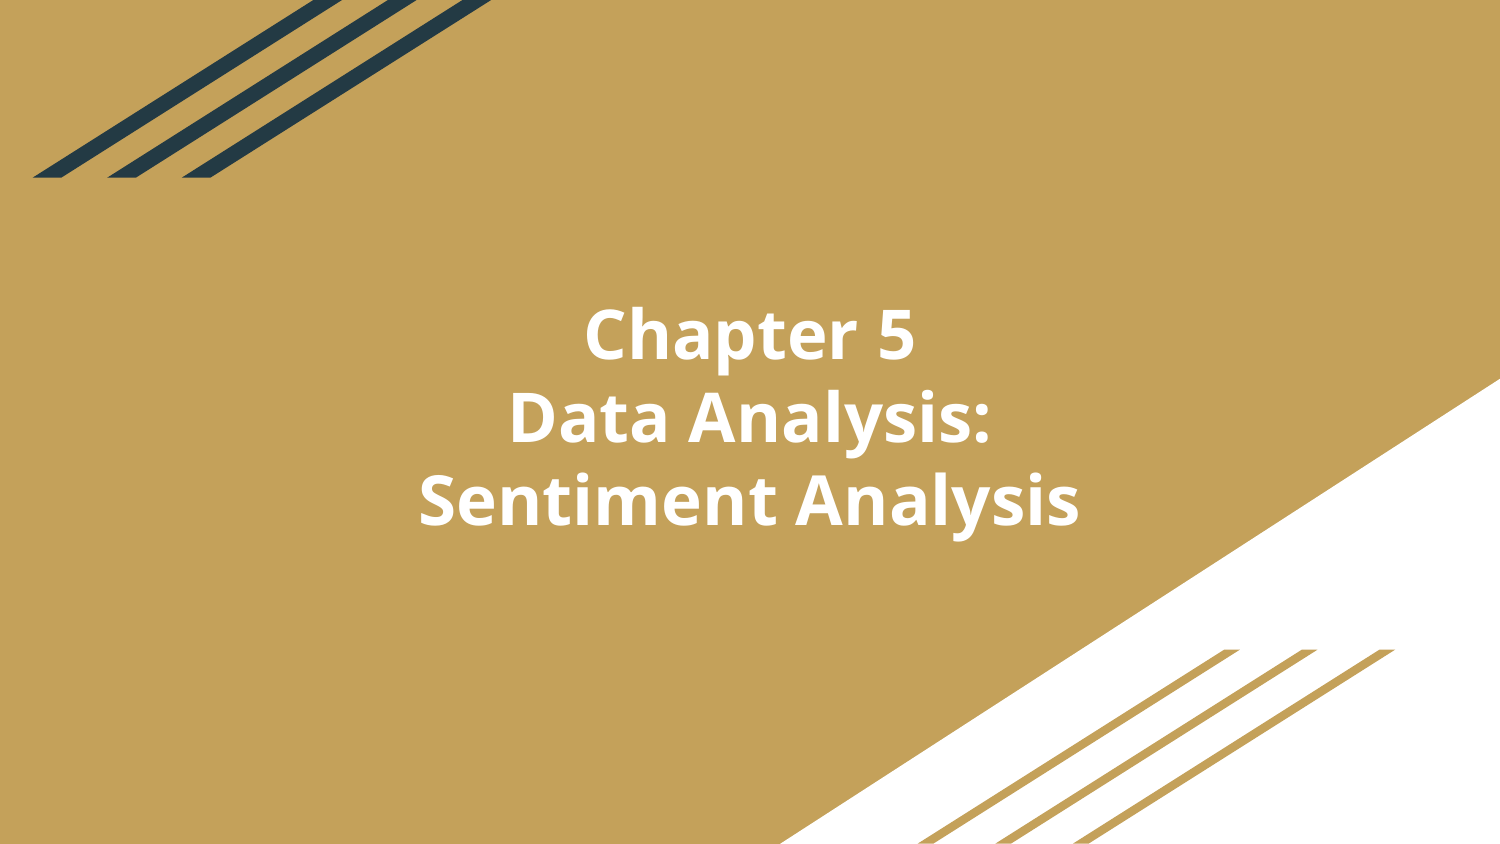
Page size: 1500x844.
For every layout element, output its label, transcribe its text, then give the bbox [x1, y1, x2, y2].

title Chapter 5 Data Analysis: Sentiment Analysis [266, 243, 1234, 660]
